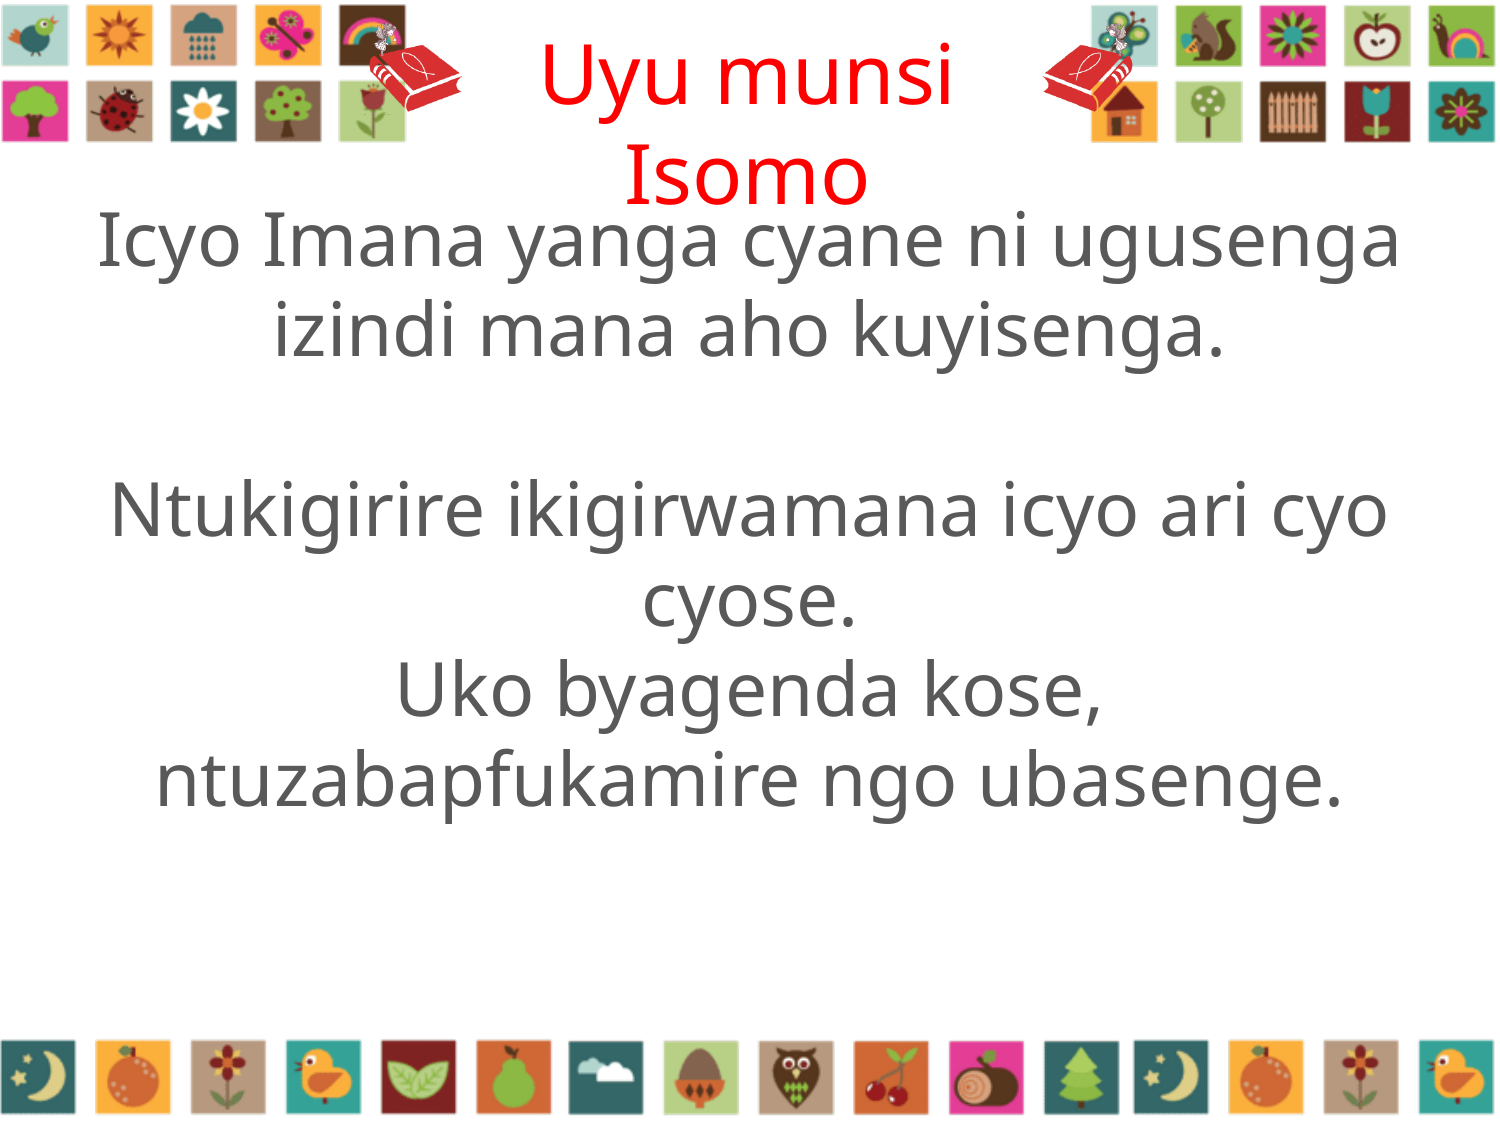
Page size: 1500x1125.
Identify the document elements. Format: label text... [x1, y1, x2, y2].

text_box Uyu munsi Isomo [414, 13, 1080, 184]
text_box Icyo Imana yanga cyane ni ugusenga izindi mana aho kuyisenga. Ntukigirire ikigirwamana icyo ari cyo cyose. Uko byagenda kose, ntuzabapfukamire ngo ubasenge. [76, 184, 1424, 920]
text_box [0, 1028, 1500, 1118]
picture [0, 3, 494, 150]
picture [1011, 3, 1500, 150]
